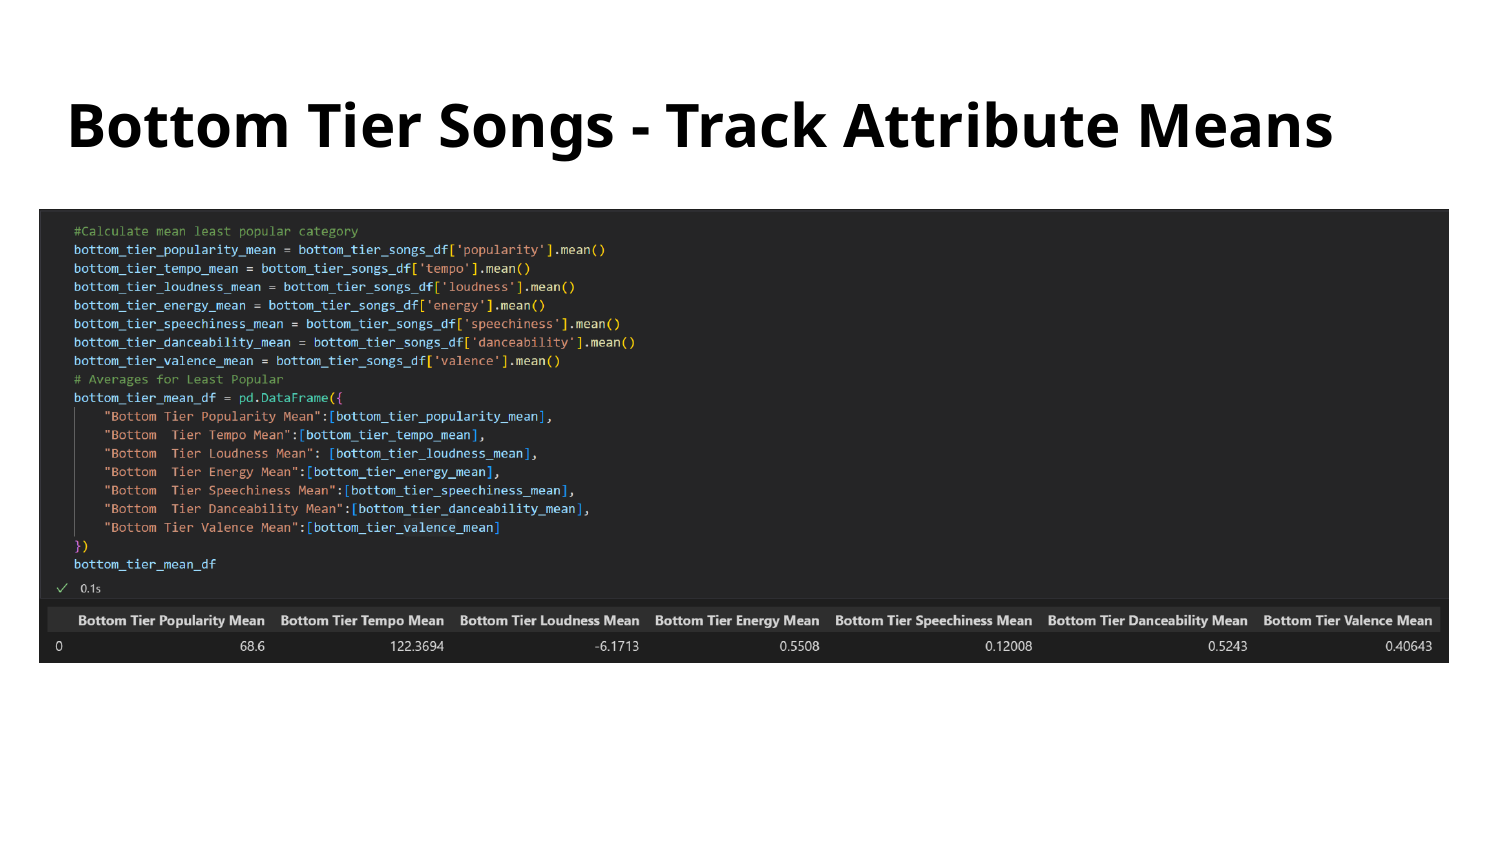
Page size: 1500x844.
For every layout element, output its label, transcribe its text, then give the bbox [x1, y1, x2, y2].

picture [39, 209, 1450, 664]
title Bottom Tier Songs - Track Attribute Means [51, 72, 1449, 176]
